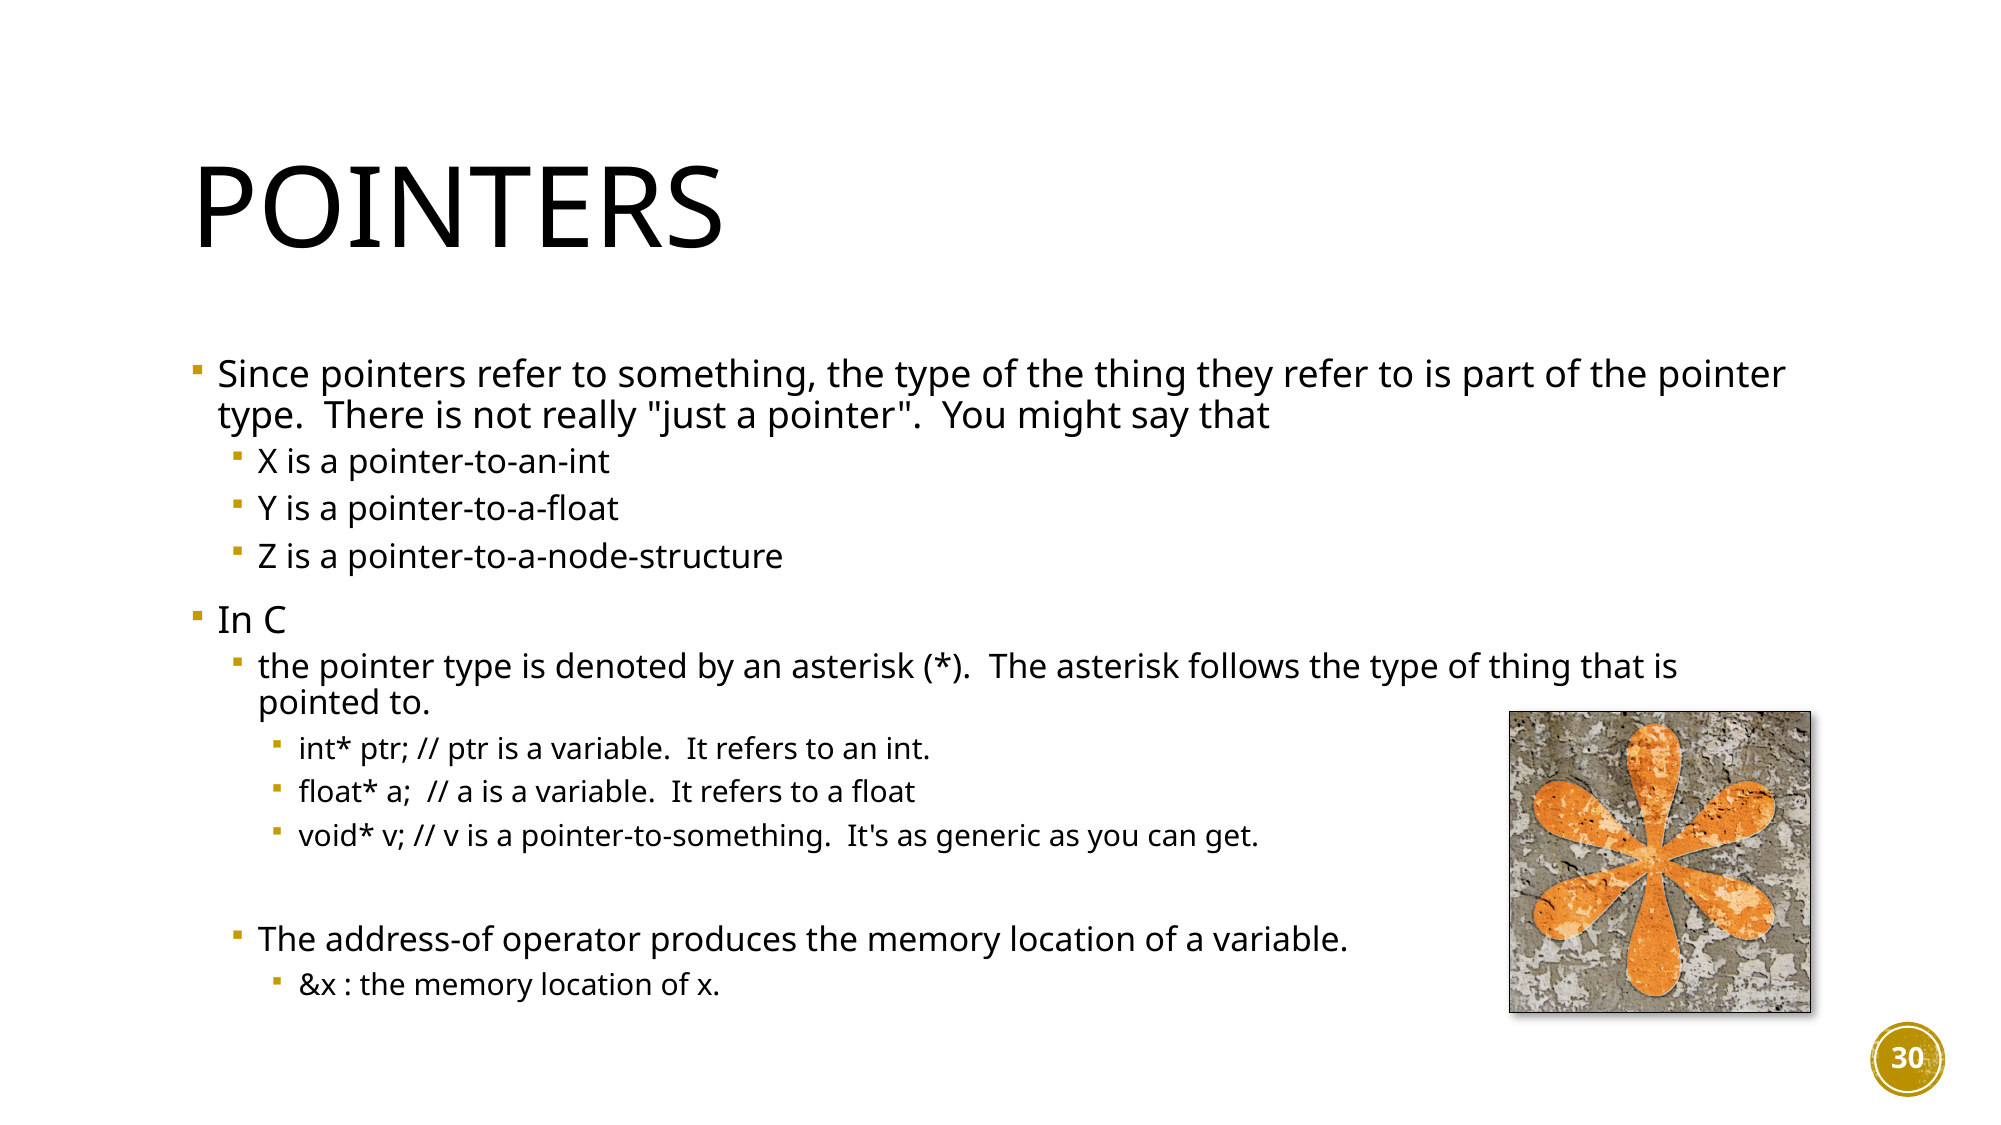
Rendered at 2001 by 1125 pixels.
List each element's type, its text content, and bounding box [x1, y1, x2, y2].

picture [1510, 712, 1811, 1013]
title Pointers [175, 79, 1826, 344]
slide_number 30 [1855, 1028, 1961, 1089]
list Since pointers refer to something, the type of the thing they refer to is part of the pointer type. There is not really "just a pointer". You might say that X is a pointer-to-an-int Y is a pointer-to-a-float Z is a pointer-to-a-node-structure In C the pointer type is denoted by an asterisk (*). The asterisk follows the type of thing that is pointed to. int* ptr; // ptr is a variable. It refers to an int. float* a; // a is a variable. It refers to a float void* v; // v is a pointer-to-something. It's as generic as you can get. The address-of operator produces the memory location of a variable. &x : the memory location of x. [175, 348, 1826, 1013]
